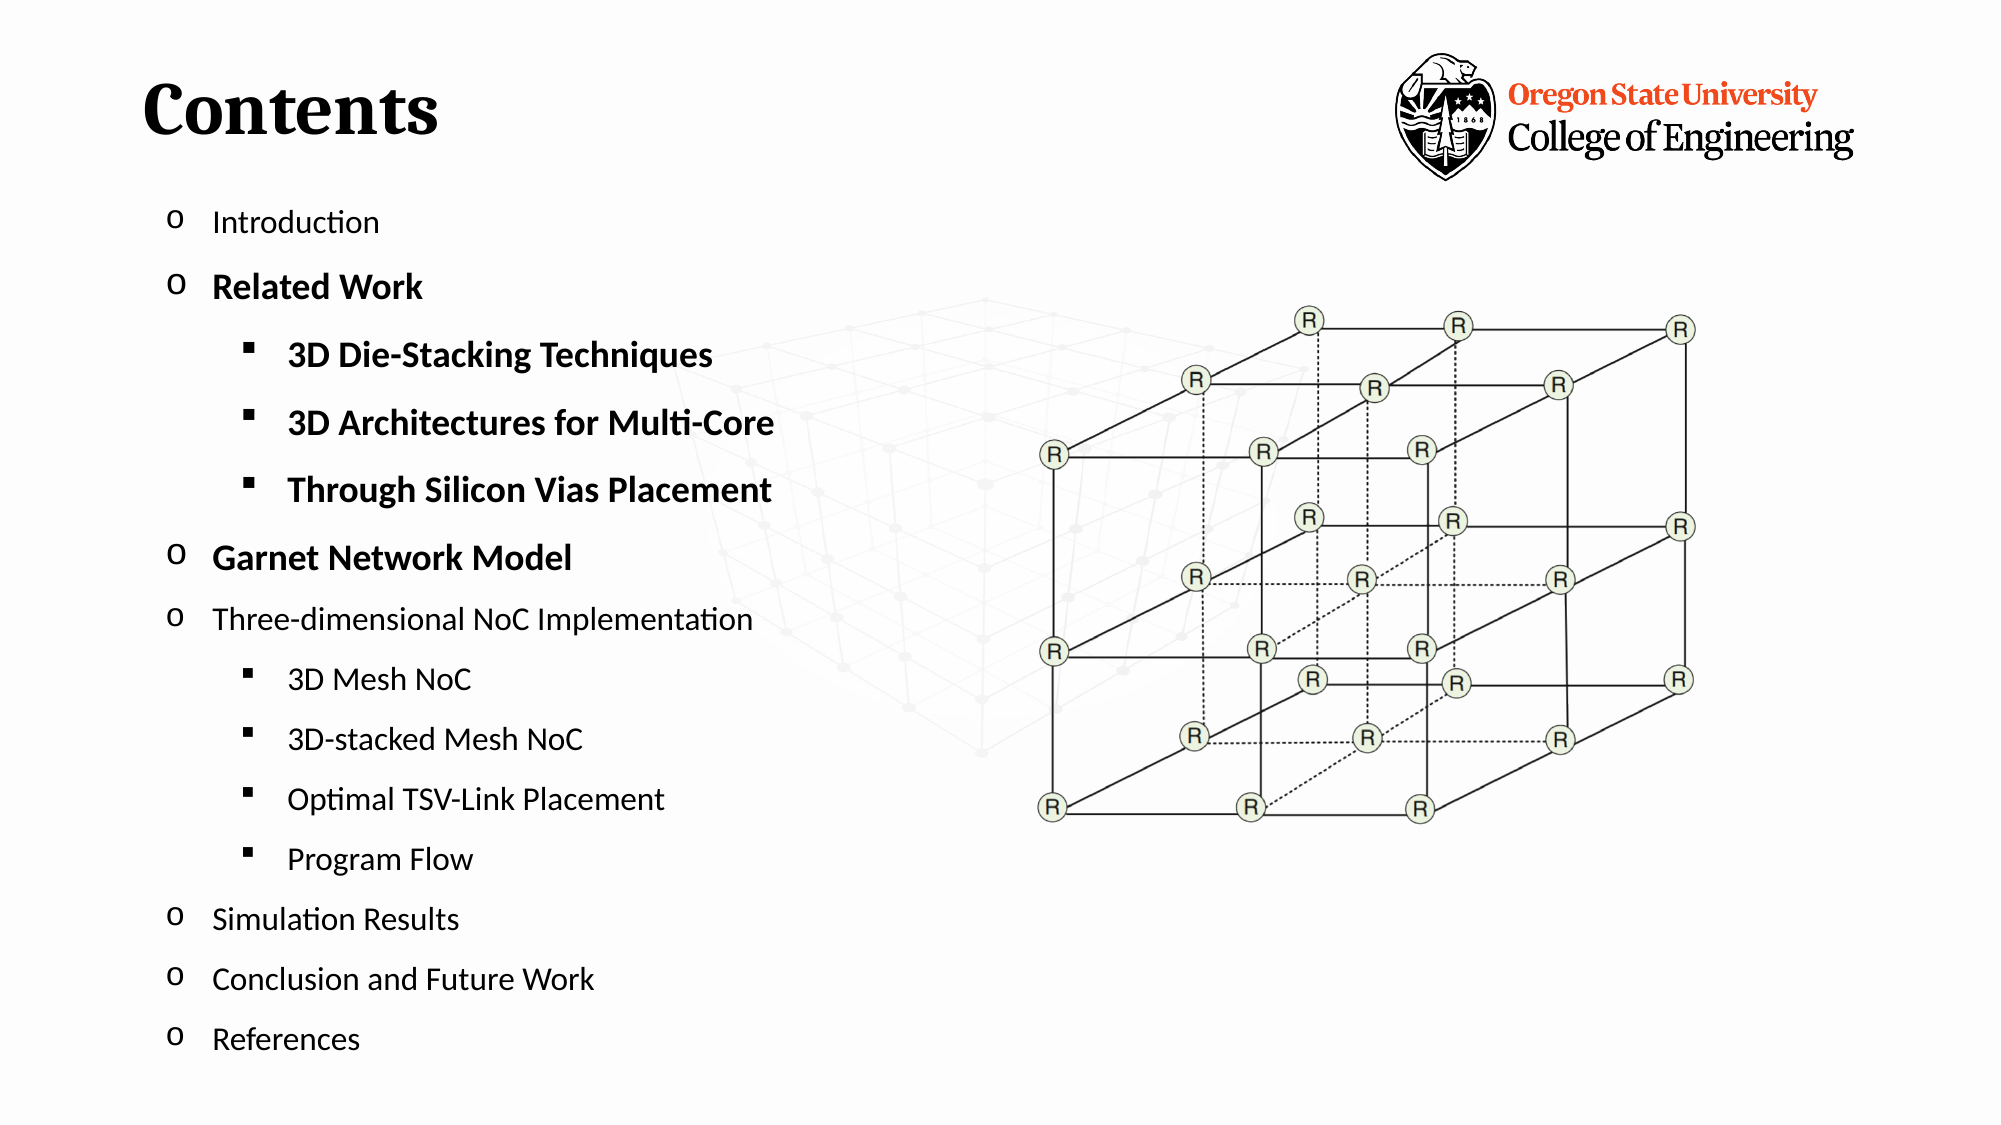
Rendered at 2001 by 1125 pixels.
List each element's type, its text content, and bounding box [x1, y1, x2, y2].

picture [1024, 298, 1705, 826]
picture [1274, 0, 2001, 255]
text_box Introduction Related Work 3D Die-Stacking Techniques 3D Architectures for Multi-Core Through Silicon Vias Placement Garnet Network Model Three-dimensional NoC Implementation 3D Mesh NoC 3D-stacked Mesh NoC Optimal TSV-Link Placement Program Flow Simulation Results Conclusion and Future Work References [150, 172, 1012, 1064]
text_box Contents [128, 52, 816, 157]
